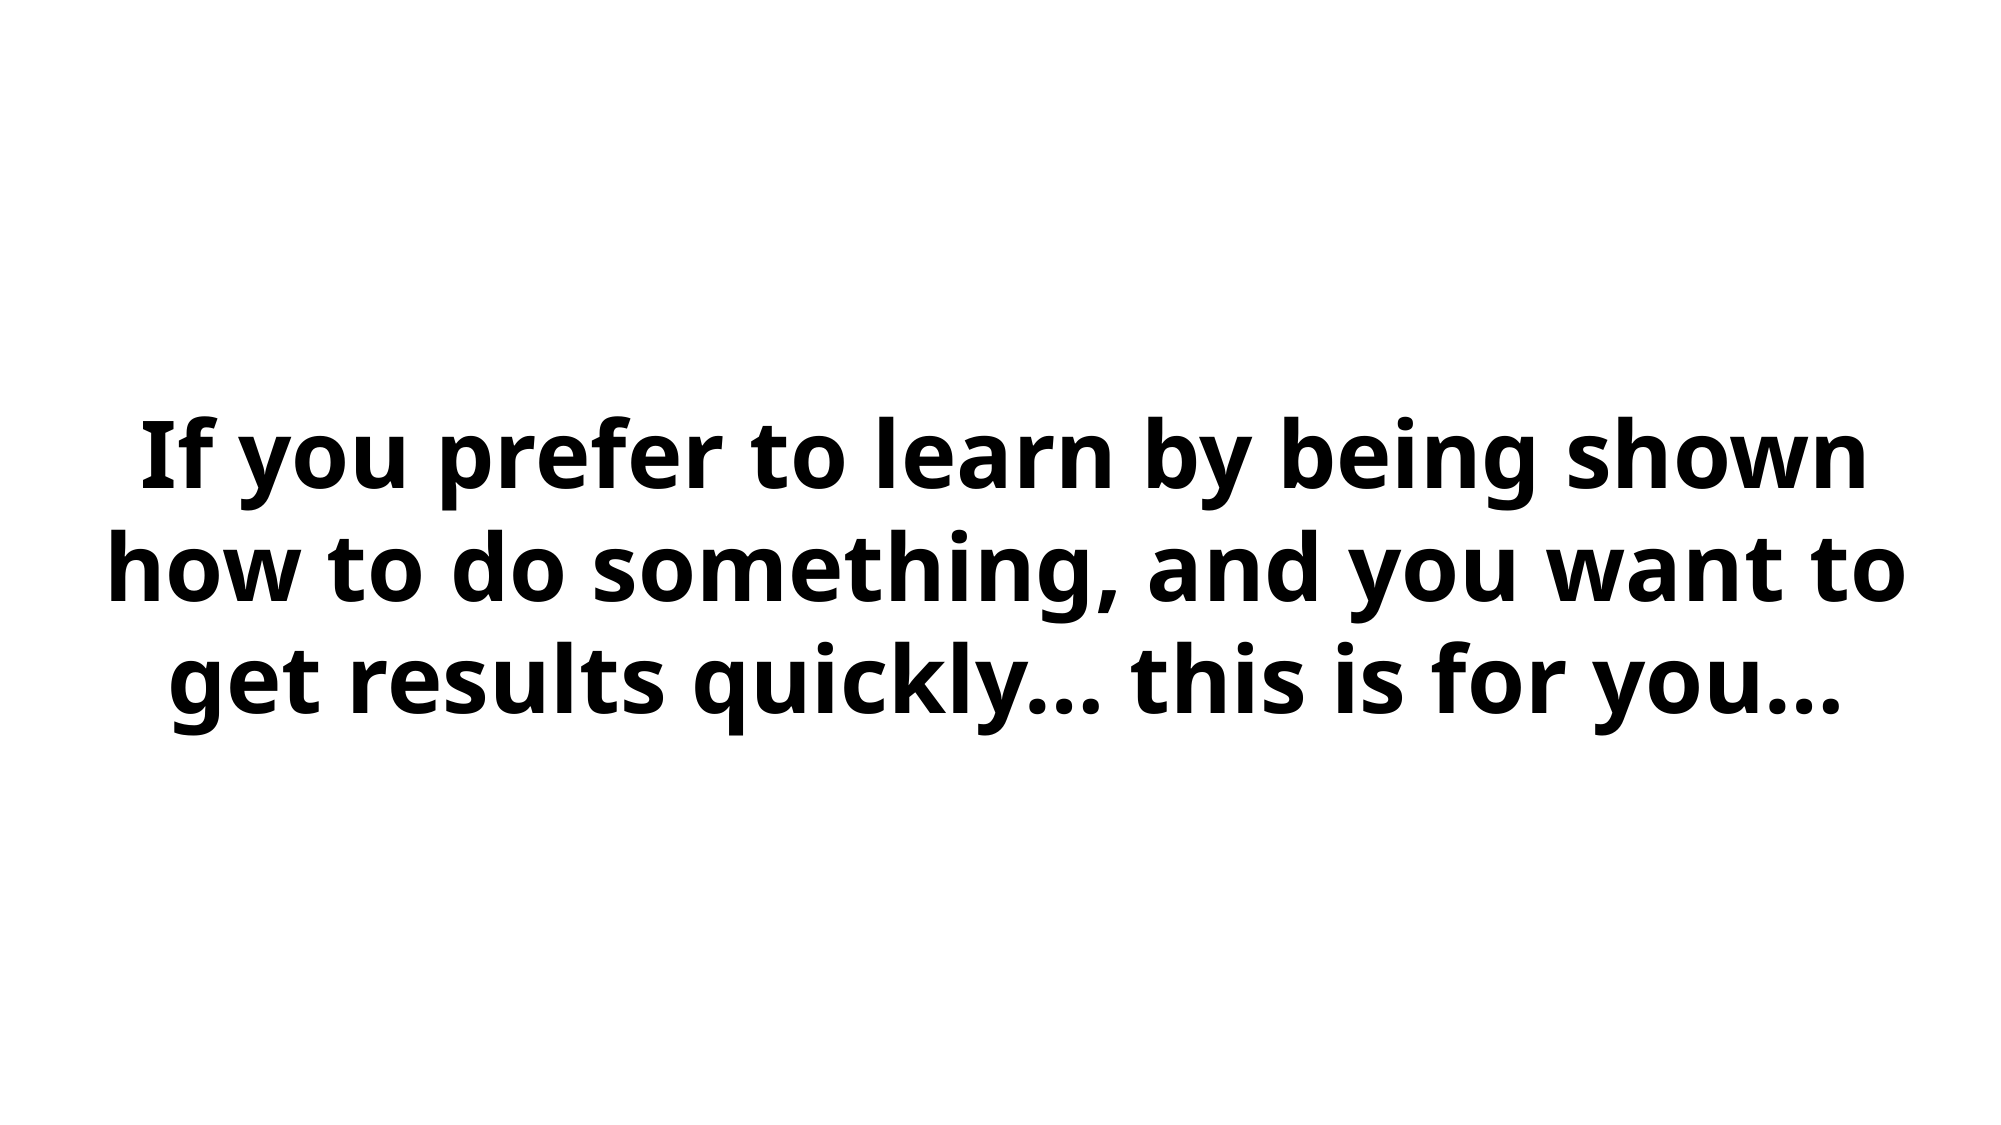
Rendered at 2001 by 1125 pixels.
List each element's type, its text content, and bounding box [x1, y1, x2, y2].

text_box If you prefer to learn by being shown how to do something, and you want to get results quickly… this is for you… [87, 387, 1925, 740]
